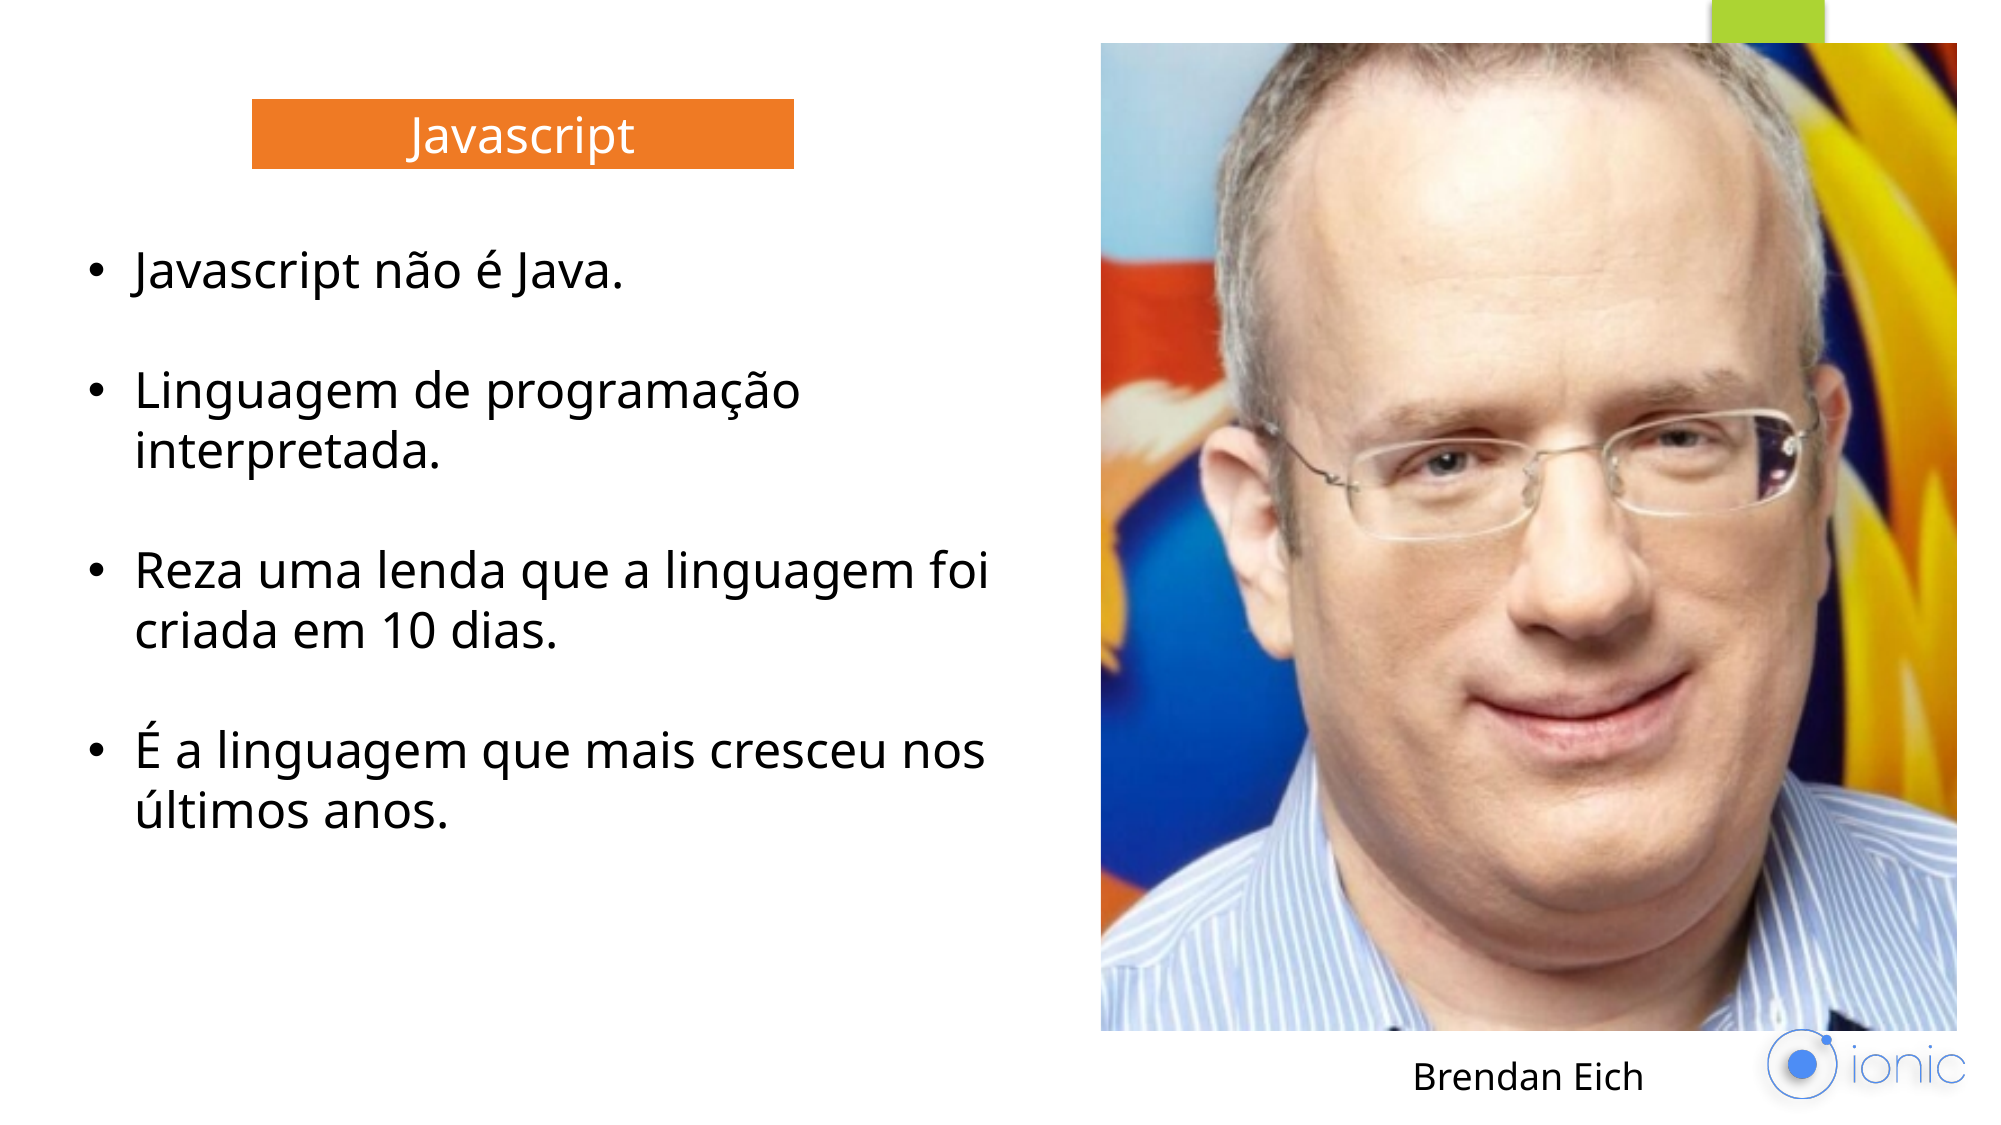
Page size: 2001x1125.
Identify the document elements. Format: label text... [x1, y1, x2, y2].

text_box Javascript não é Java. Linguagem de programação interpretada. Reza uma lenda que a linguagem foi criada em 10 dias. É a linguagem que mais cresceu nos últimos anos. [73, 231, 1011, 967]
picture [1100, 43, 1967, 1100]
text_box Javascript [247, 94, 799, 173]
text_box Brendan Eich [1397, 1045, 1660, 1106]
